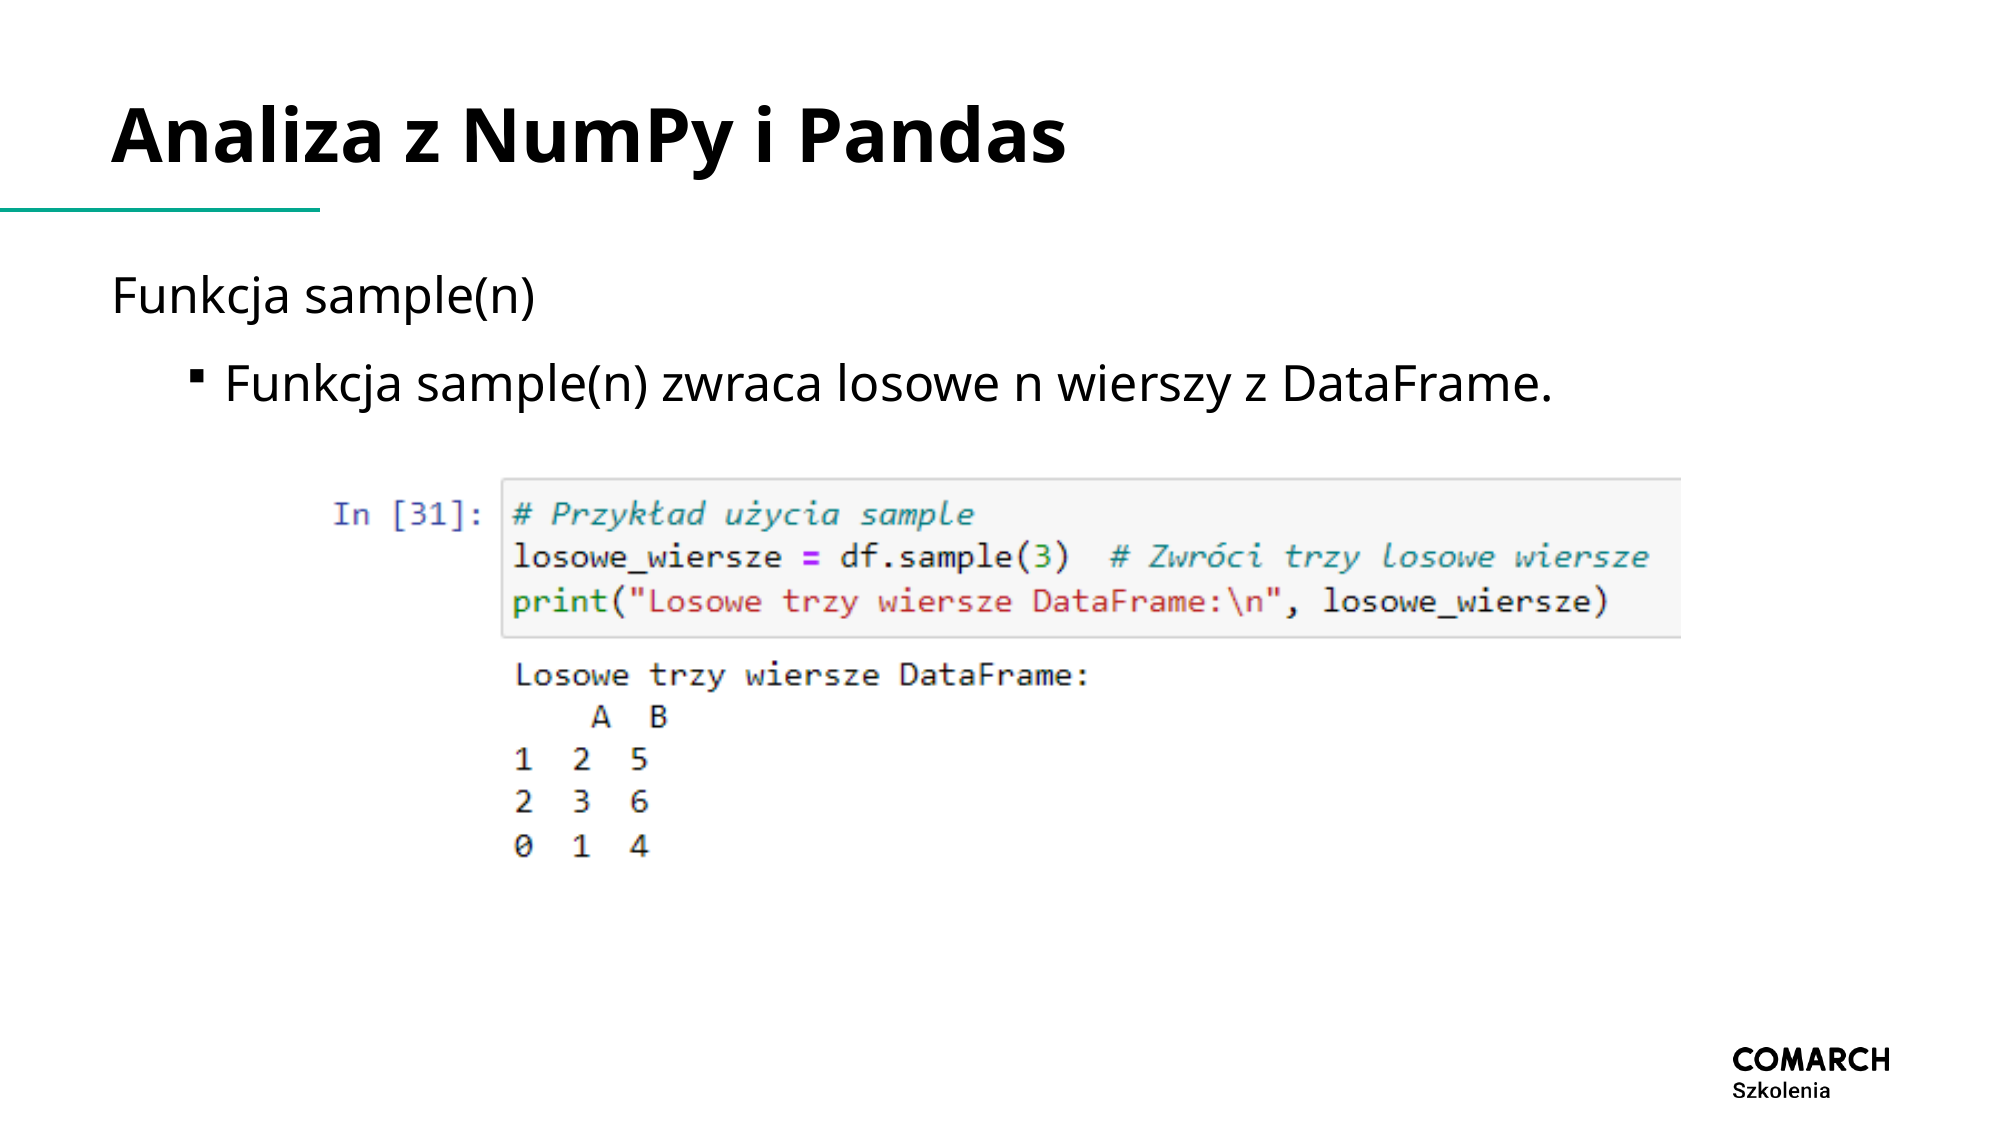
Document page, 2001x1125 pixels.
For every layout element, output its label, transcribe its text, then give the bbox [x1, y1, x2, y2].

title Analiza z NumPy i Pandas [111, 0, 1889, 185]
picture [1733, 1047, 1889, 1098]
picture [319, 454, 1681, 882]
list Funkcja sample(n) Funkcja sample(n) zwraca losowe n wierszy z DataFrame. [111, 243, 1889, 1000]
